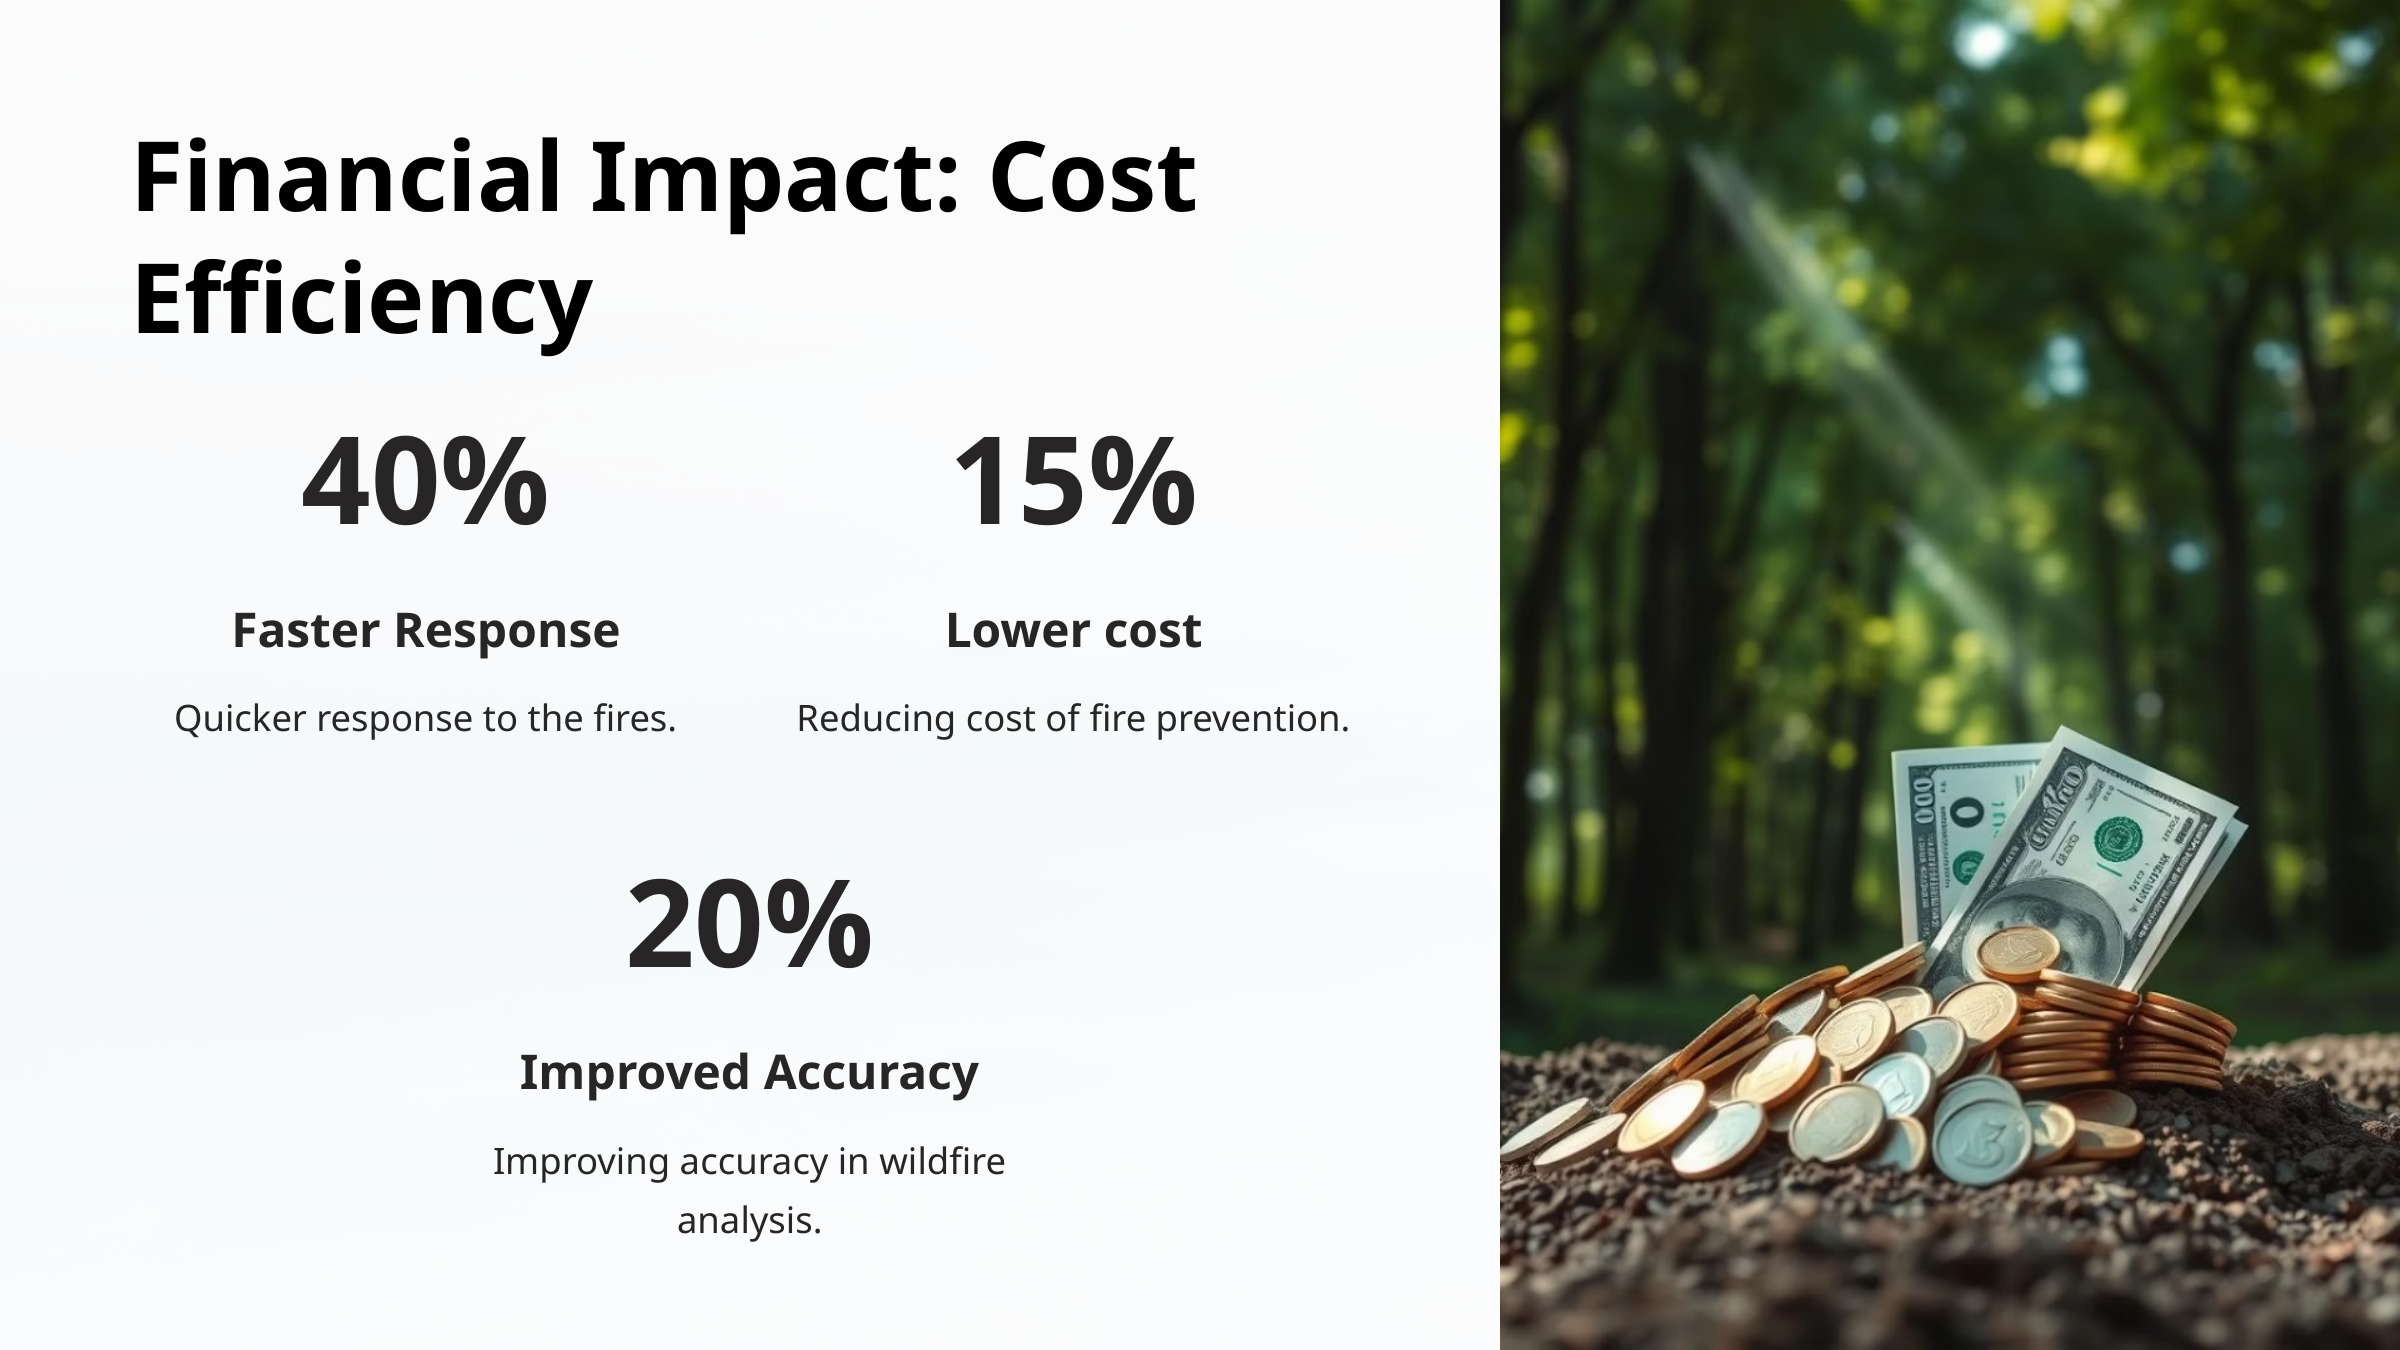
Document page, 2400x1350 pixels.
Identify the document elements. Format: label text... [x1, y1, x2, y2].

text_box 40% [130, 427, 722, 550]
picture [1499, 0, 2400, 1350]
text_box Faster Response [181, 596, 671, 658]
text_box 15% [777, 427, 1370, 550]
text_box Financial Impact: Cost Efficiency [130, 108, 1370, 353]
text_box Improved Accuracy [505, 1038, 995, 1100]
text_box Lower cost [829, 596, 1318, 658]
text_box Improving accuracy in wildfire analysis. [454, 1122, 1046, 1242]
text_box Reducing cost of fire prevention. [777, 679, 1370, 740]
text_box 20% [454, 869, 1046, 993]
text_box Quicker response to the fires. [130, 679, 722, 740]
